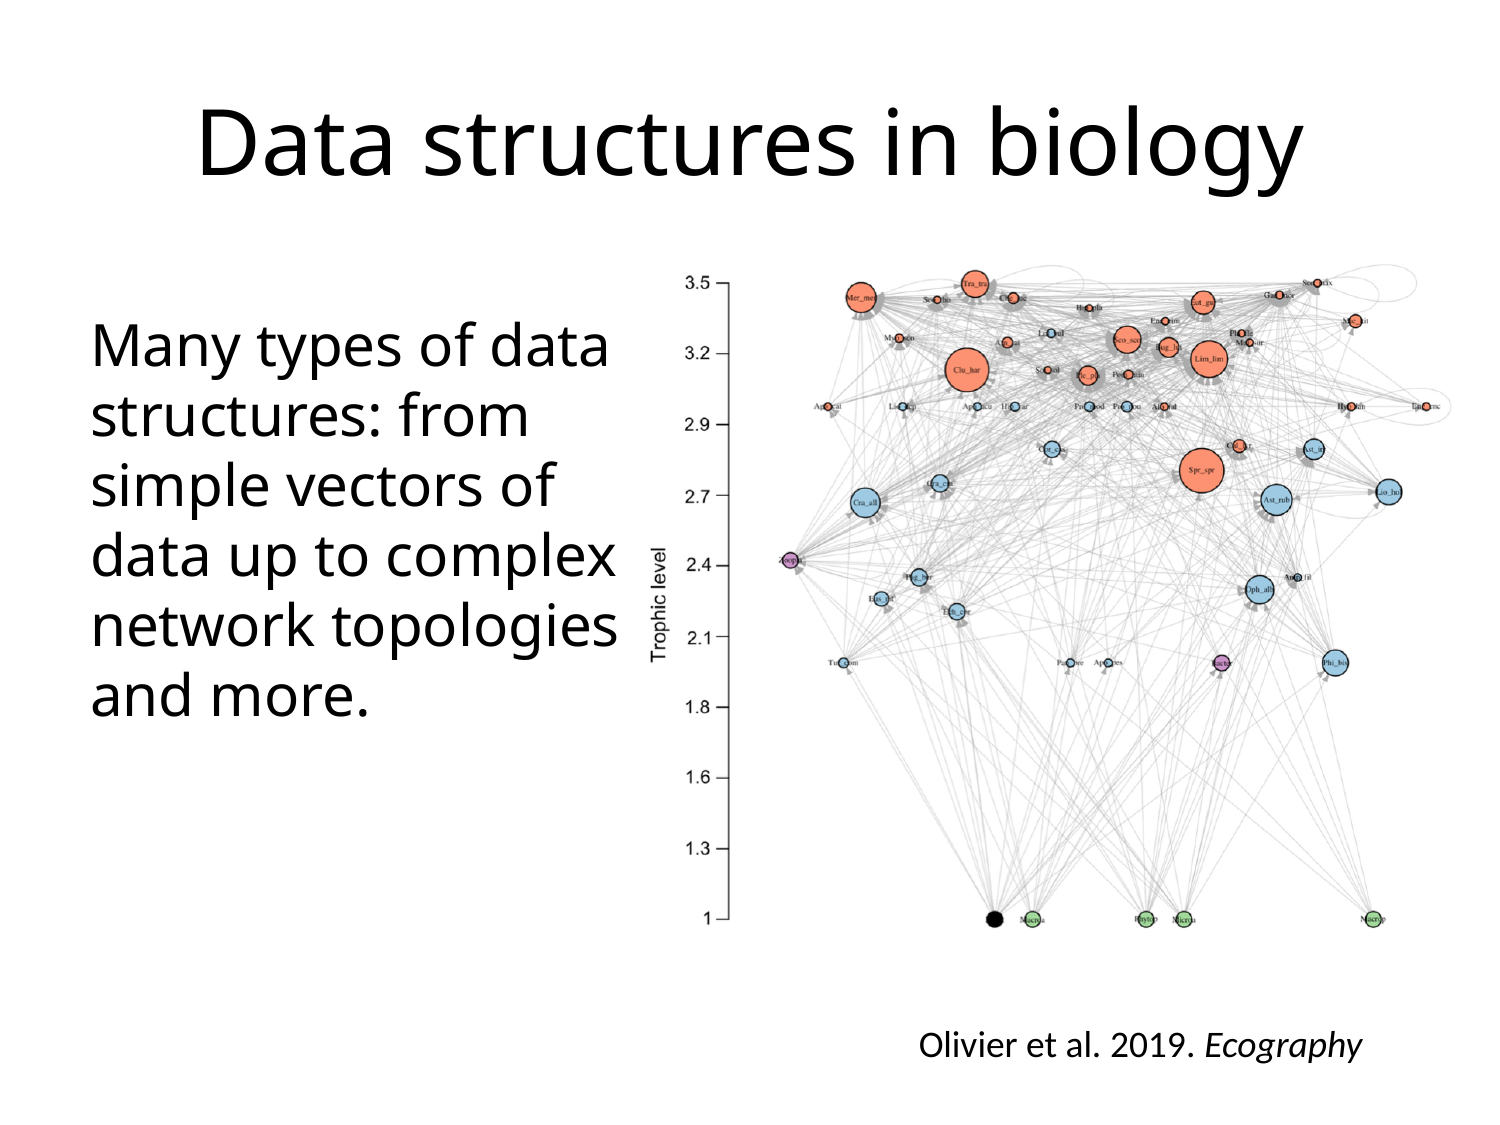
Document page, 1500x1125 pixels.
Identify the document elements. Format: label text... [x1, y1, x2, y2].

text_box Olivier et al. 2019. Ecography [904, 1012, 1425, 1073]
picture [630, 246, 1478, 944]
list Many types of data structures: from simple vectors of data up to complex network topologies and more. [75, 300, 625, 562]
title Data structures in biology [75, 45, 1425, 233]
